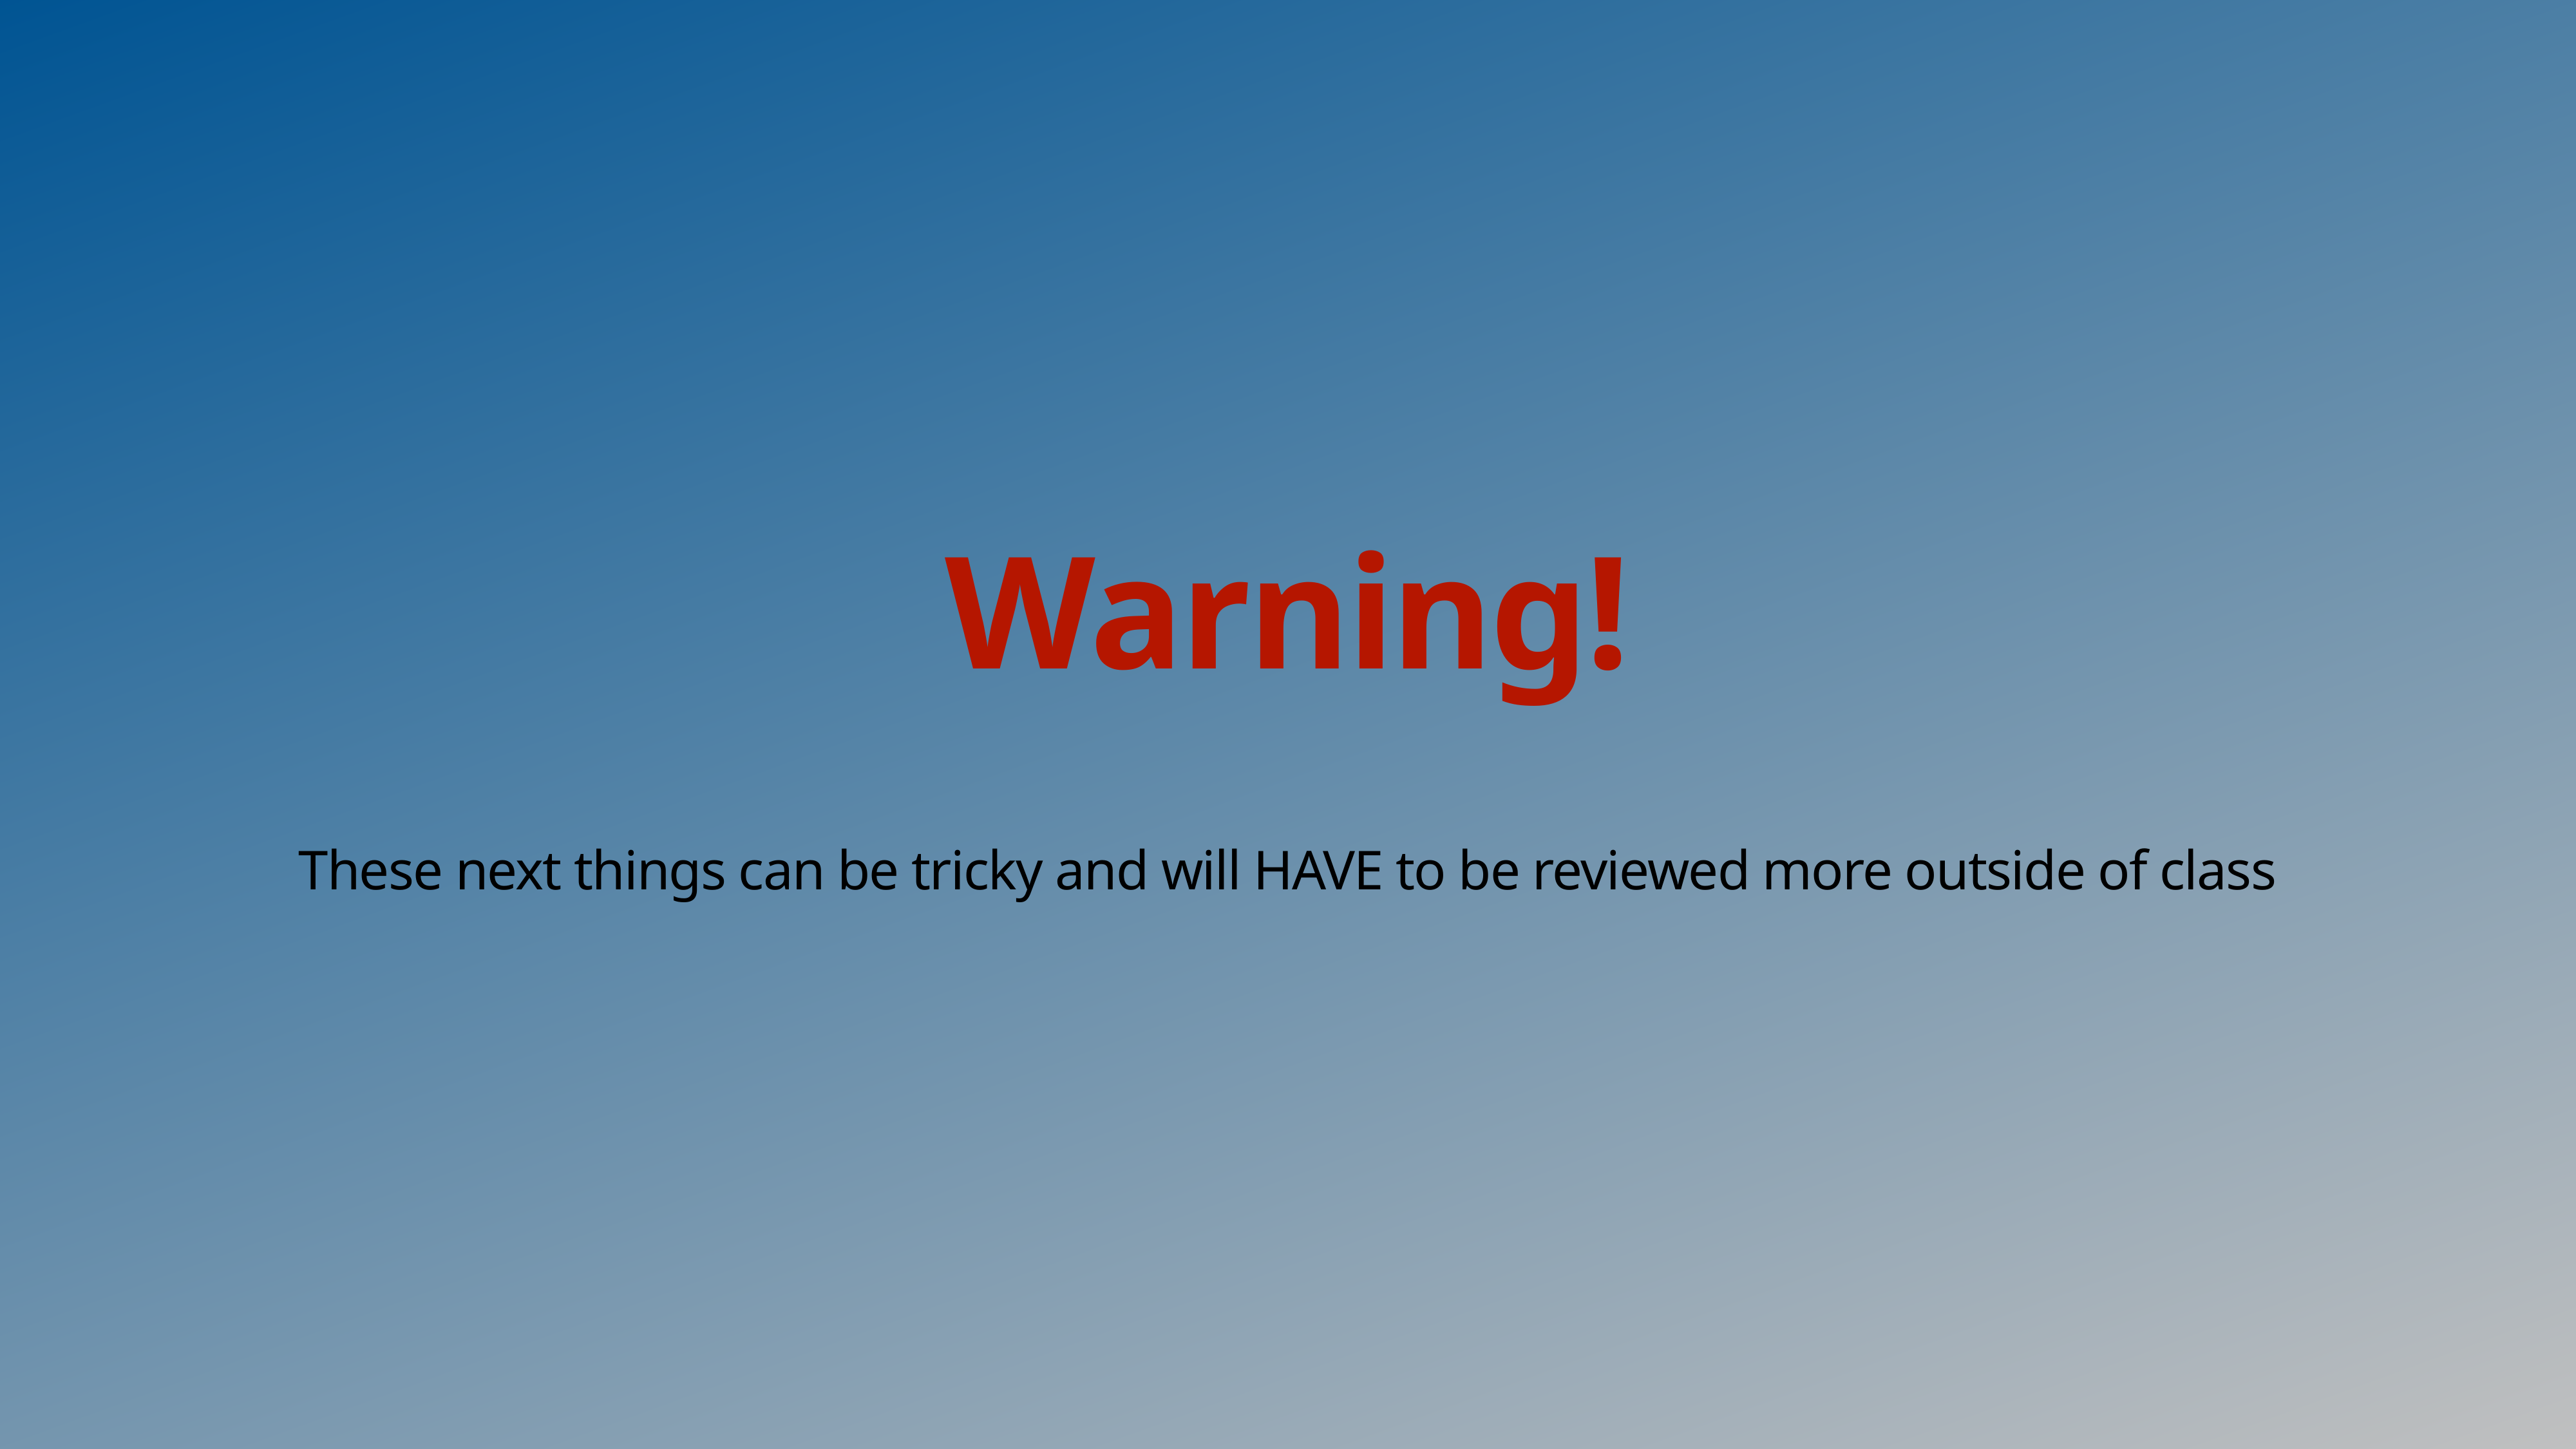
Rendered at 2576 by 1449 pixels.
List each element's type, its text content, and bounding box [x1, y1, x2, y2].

list Warning! These next things can be tricky and will HAVE to be reviewed more outside of class [127, 519, 2449, 930]
